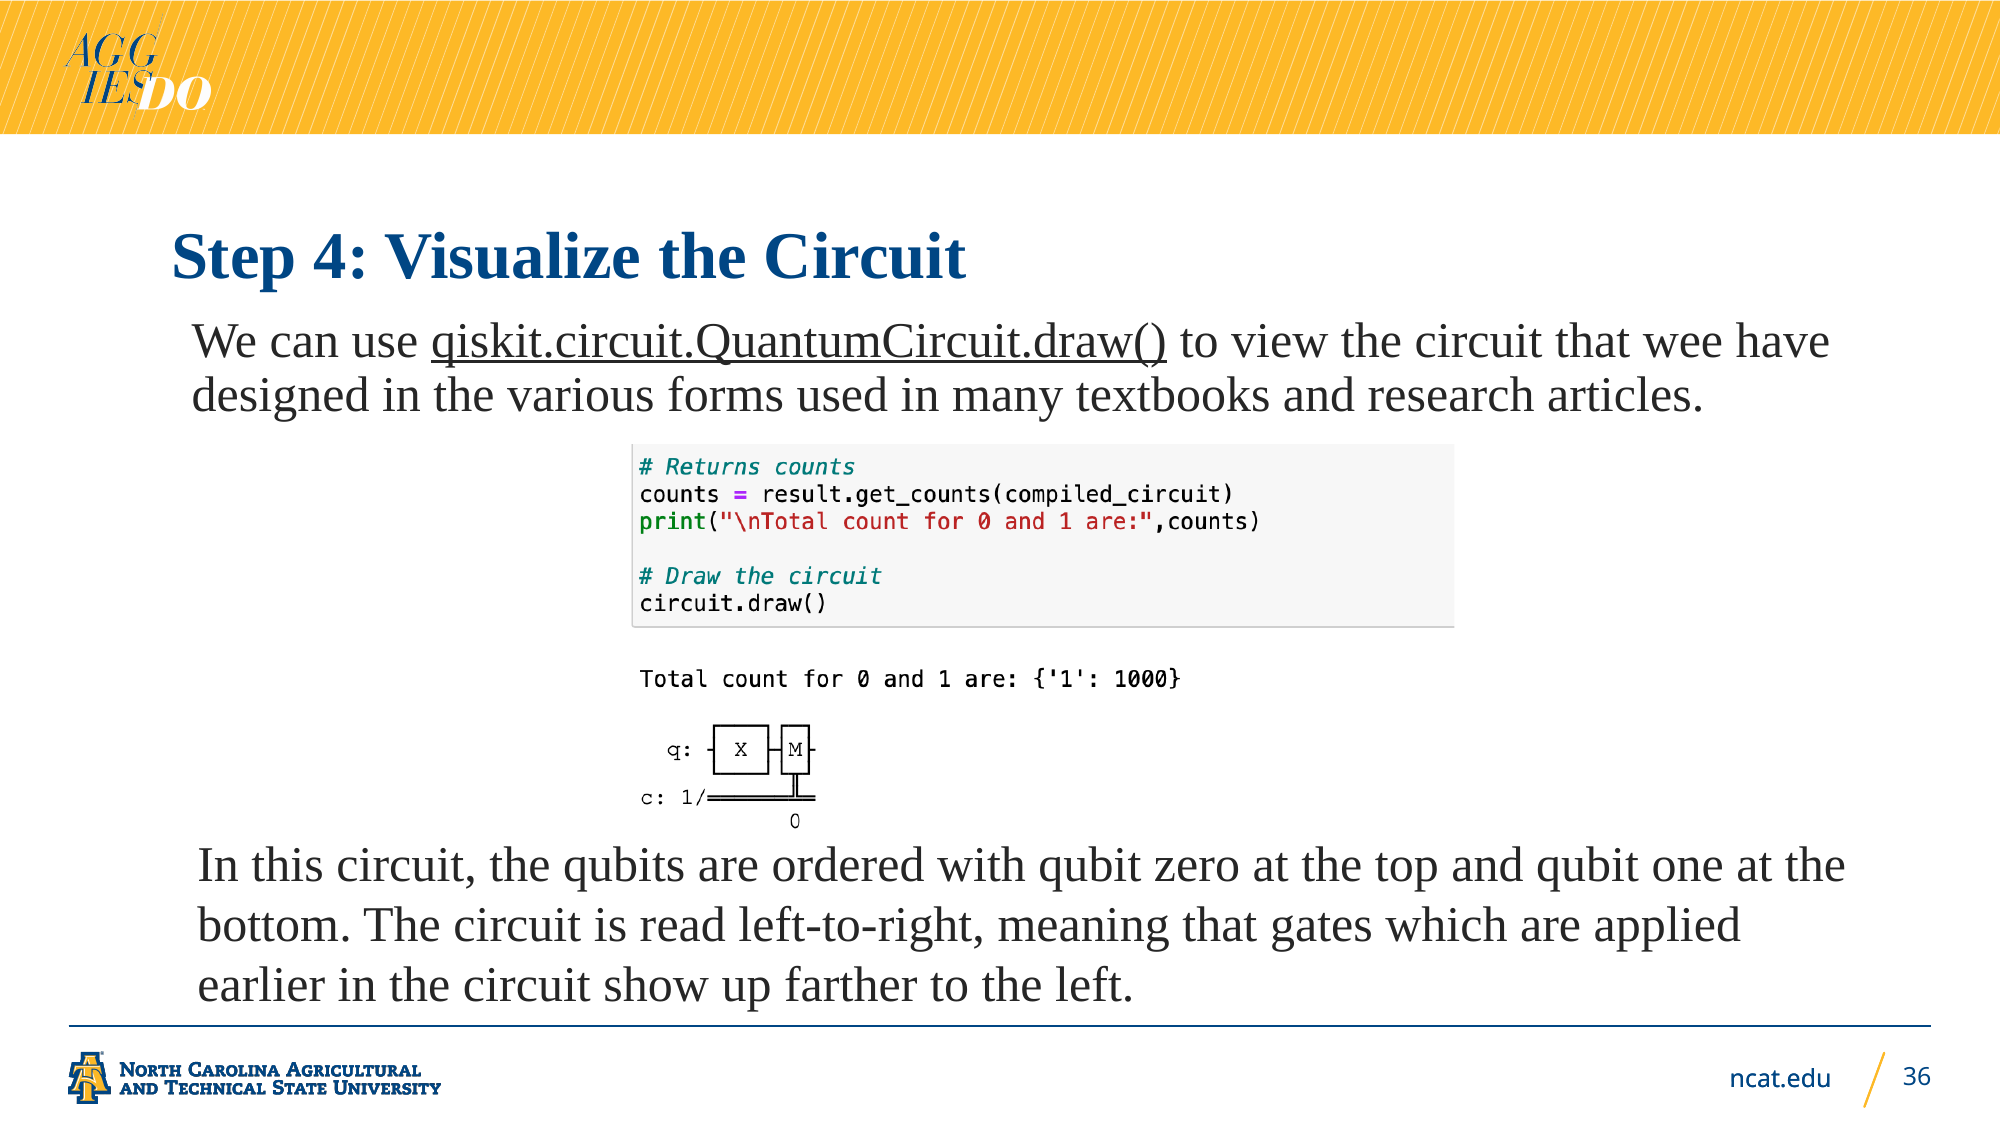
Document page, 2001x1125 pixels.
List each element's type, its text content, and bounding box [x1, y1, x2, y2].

list We can use qiskit.circuit.QuantumCircuit.draw() to view the circuit that wee have designed in the various forms used in many textbooks and research articles. [164, 306, 1852, 467]
picture [622, 444, 1455, 834]
slide_number 36 [1851, 1052, 1932, 1103]
title Step 4: Visualize the Circuit [156, 213, 1844, 306]
picture [68, 1051, 441, 1104]
text_box In this circuit, the qubits are ordered with qubit zero at the top and qubit one at the bottom. The circuit is read left-to-right, meaning that gates which are applied earlier in the circuit show up farther to the left. [182, 823, 1892, 1019]
picture [63, 13, 211, 120]
